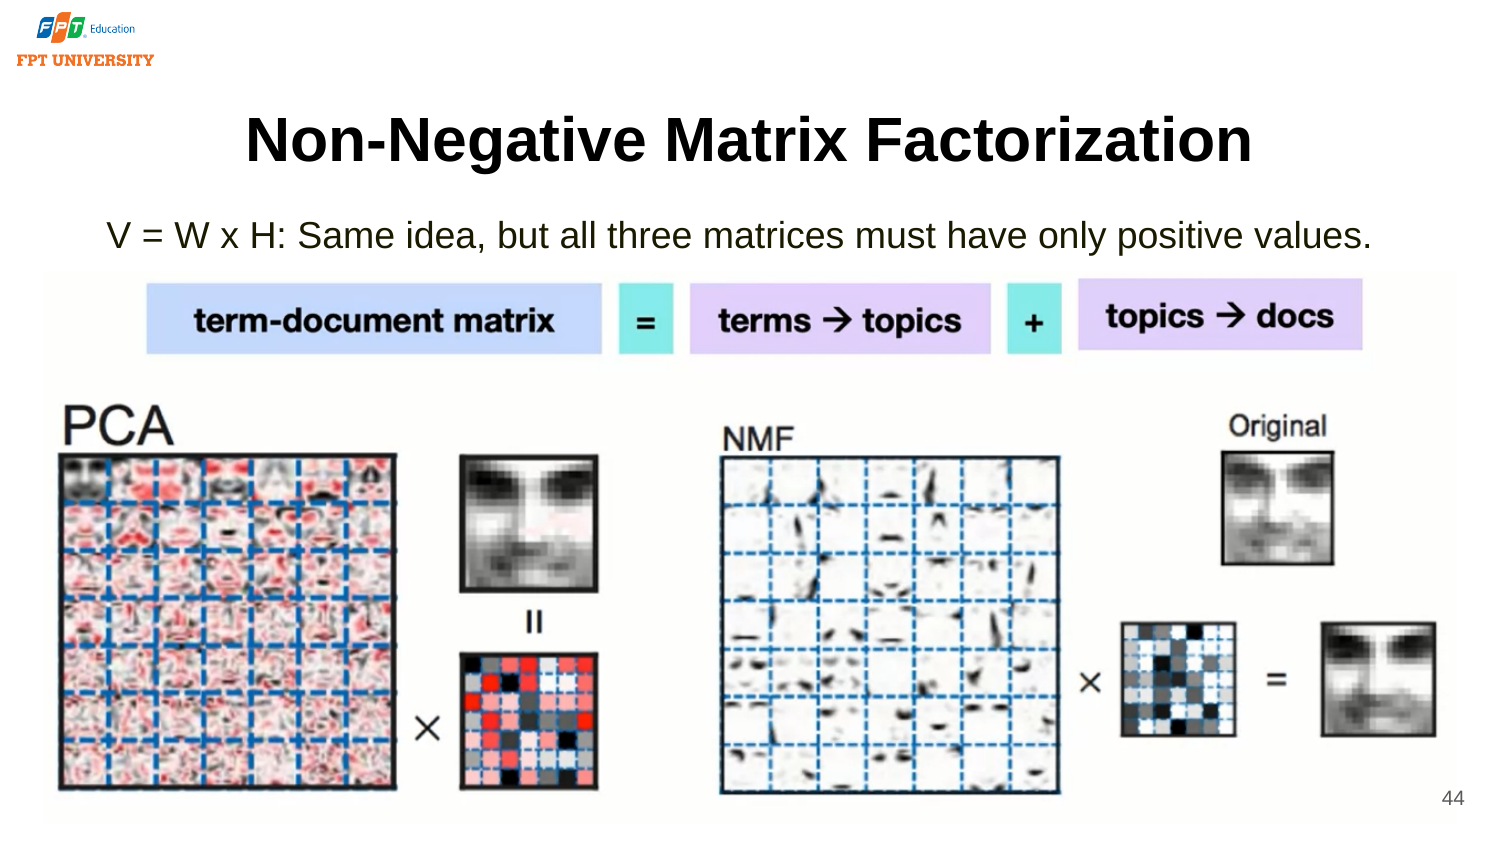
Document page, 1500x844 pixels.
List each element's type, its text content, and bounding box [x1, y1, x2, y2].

list V = W x H: Same idea, but all three matrices must have only positive values. [91, 189, 1449, 269]
picture [43, 271, 1457, 824]
slide_number 44 [1457, 764, 1480, 830]
title Non-Negative Matrix Factorization [51, 72, 1449, 167]
picture [11, 1, 160, 77]
